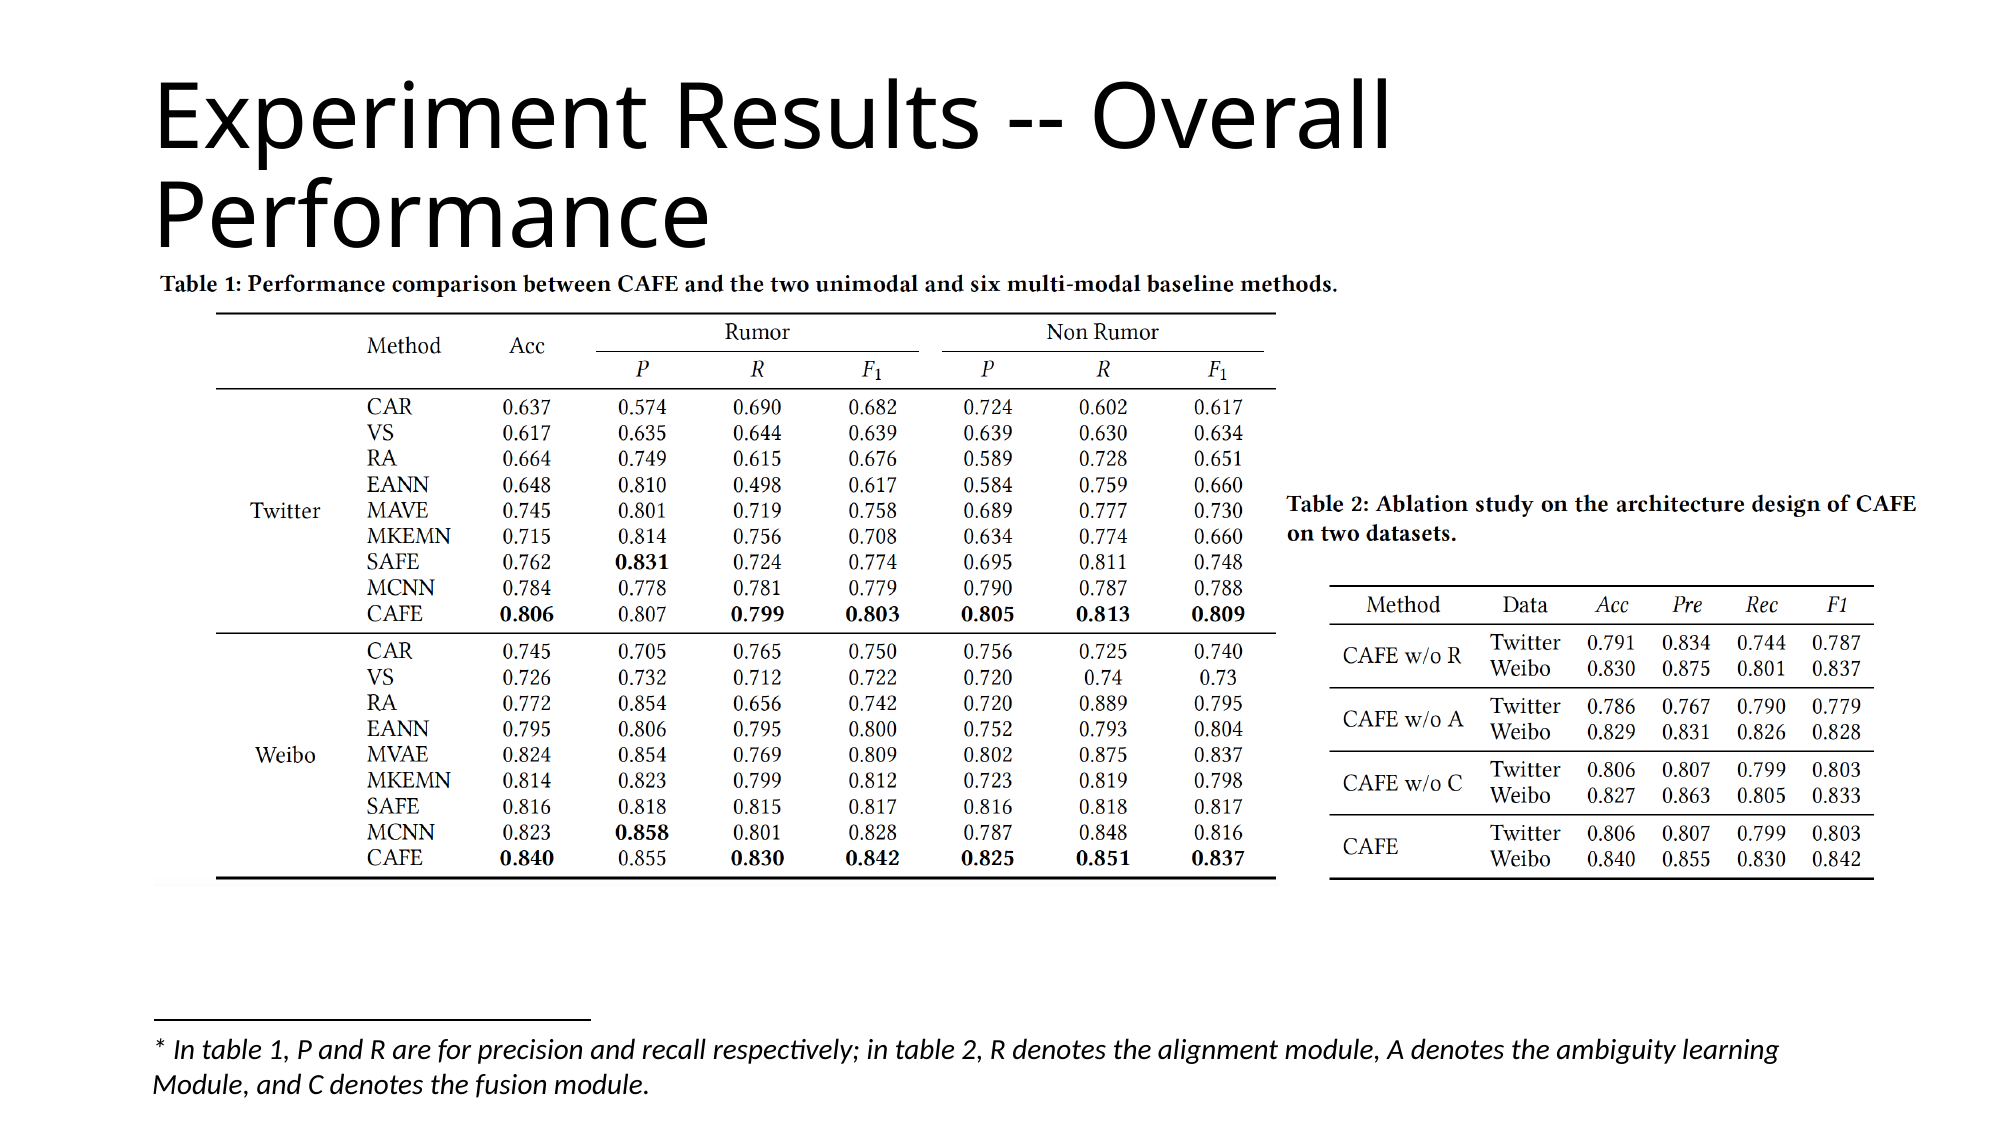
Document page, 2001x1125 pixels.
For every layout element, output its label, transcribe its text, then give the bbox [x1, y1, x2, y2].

text_box * In table 1, P and R are for precision and recall respectively; in table 2, R denotes the alignment module, A denotes the ambiguity learning Module, and C denotes the fusion module. [137, 1023, 1863, 1108]
picture [154, 268, 1926, 896]
title Experiment Results -- Overall Performance [137, 59, 1892, 278]
